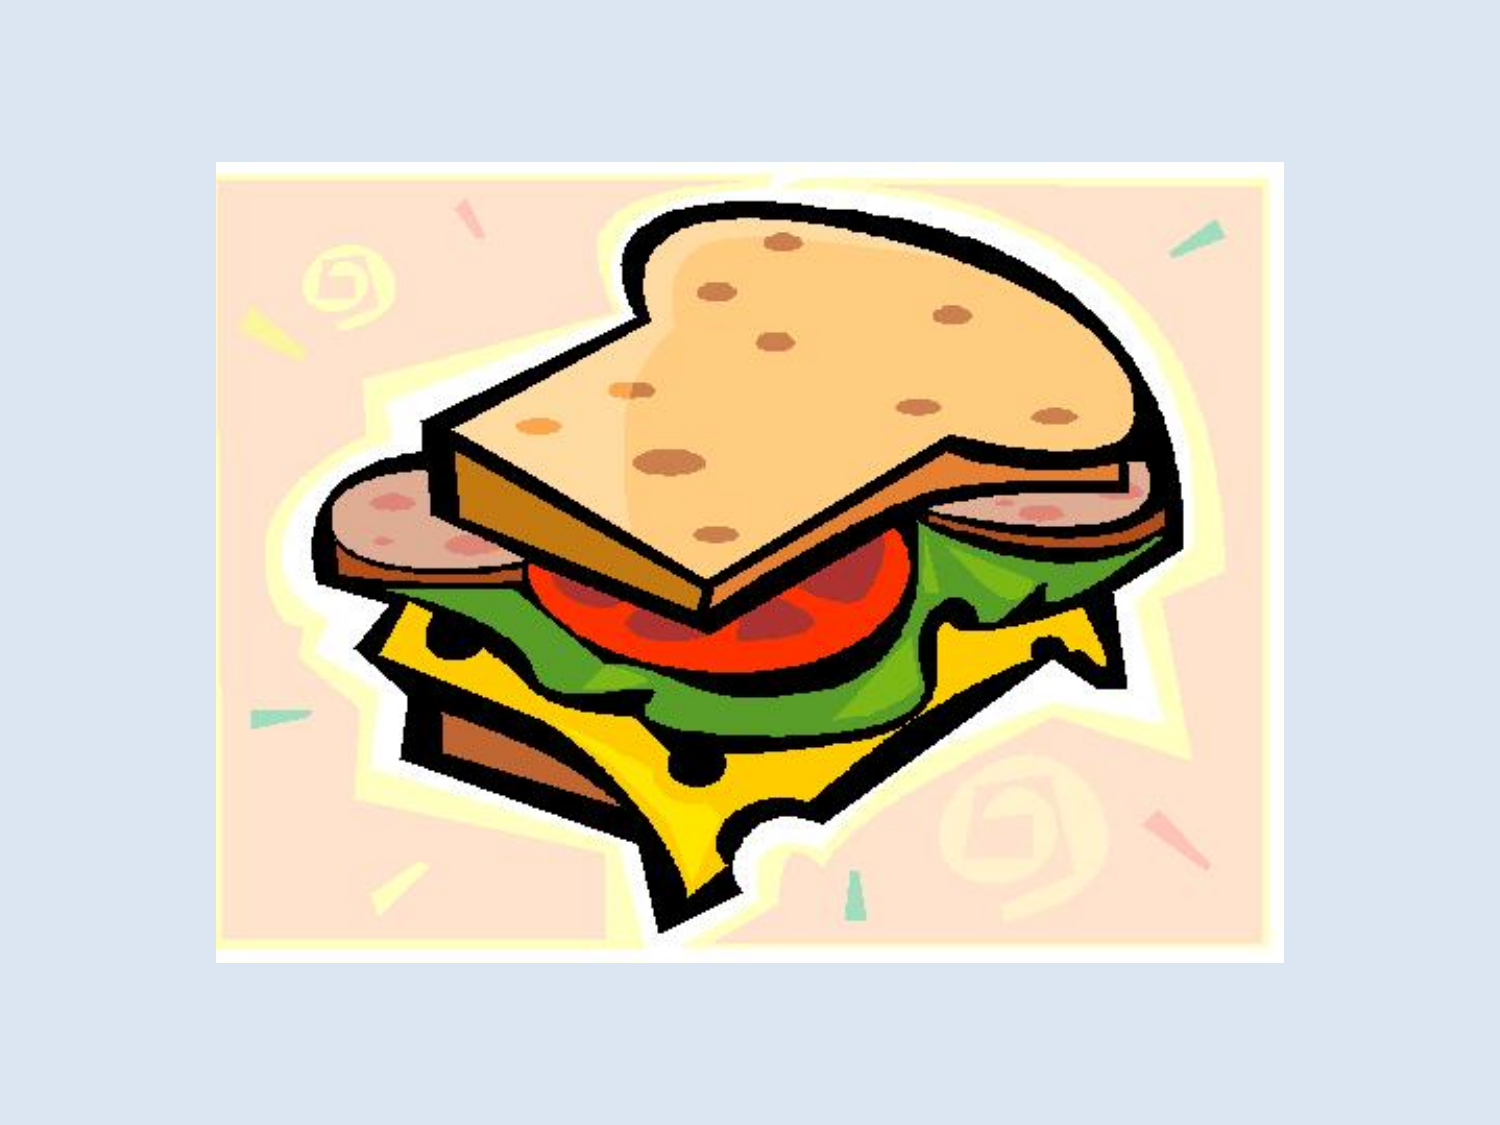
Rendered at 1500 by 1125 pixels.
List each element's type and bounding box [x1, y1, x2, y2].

picture [216, 162, 1284, 963]
